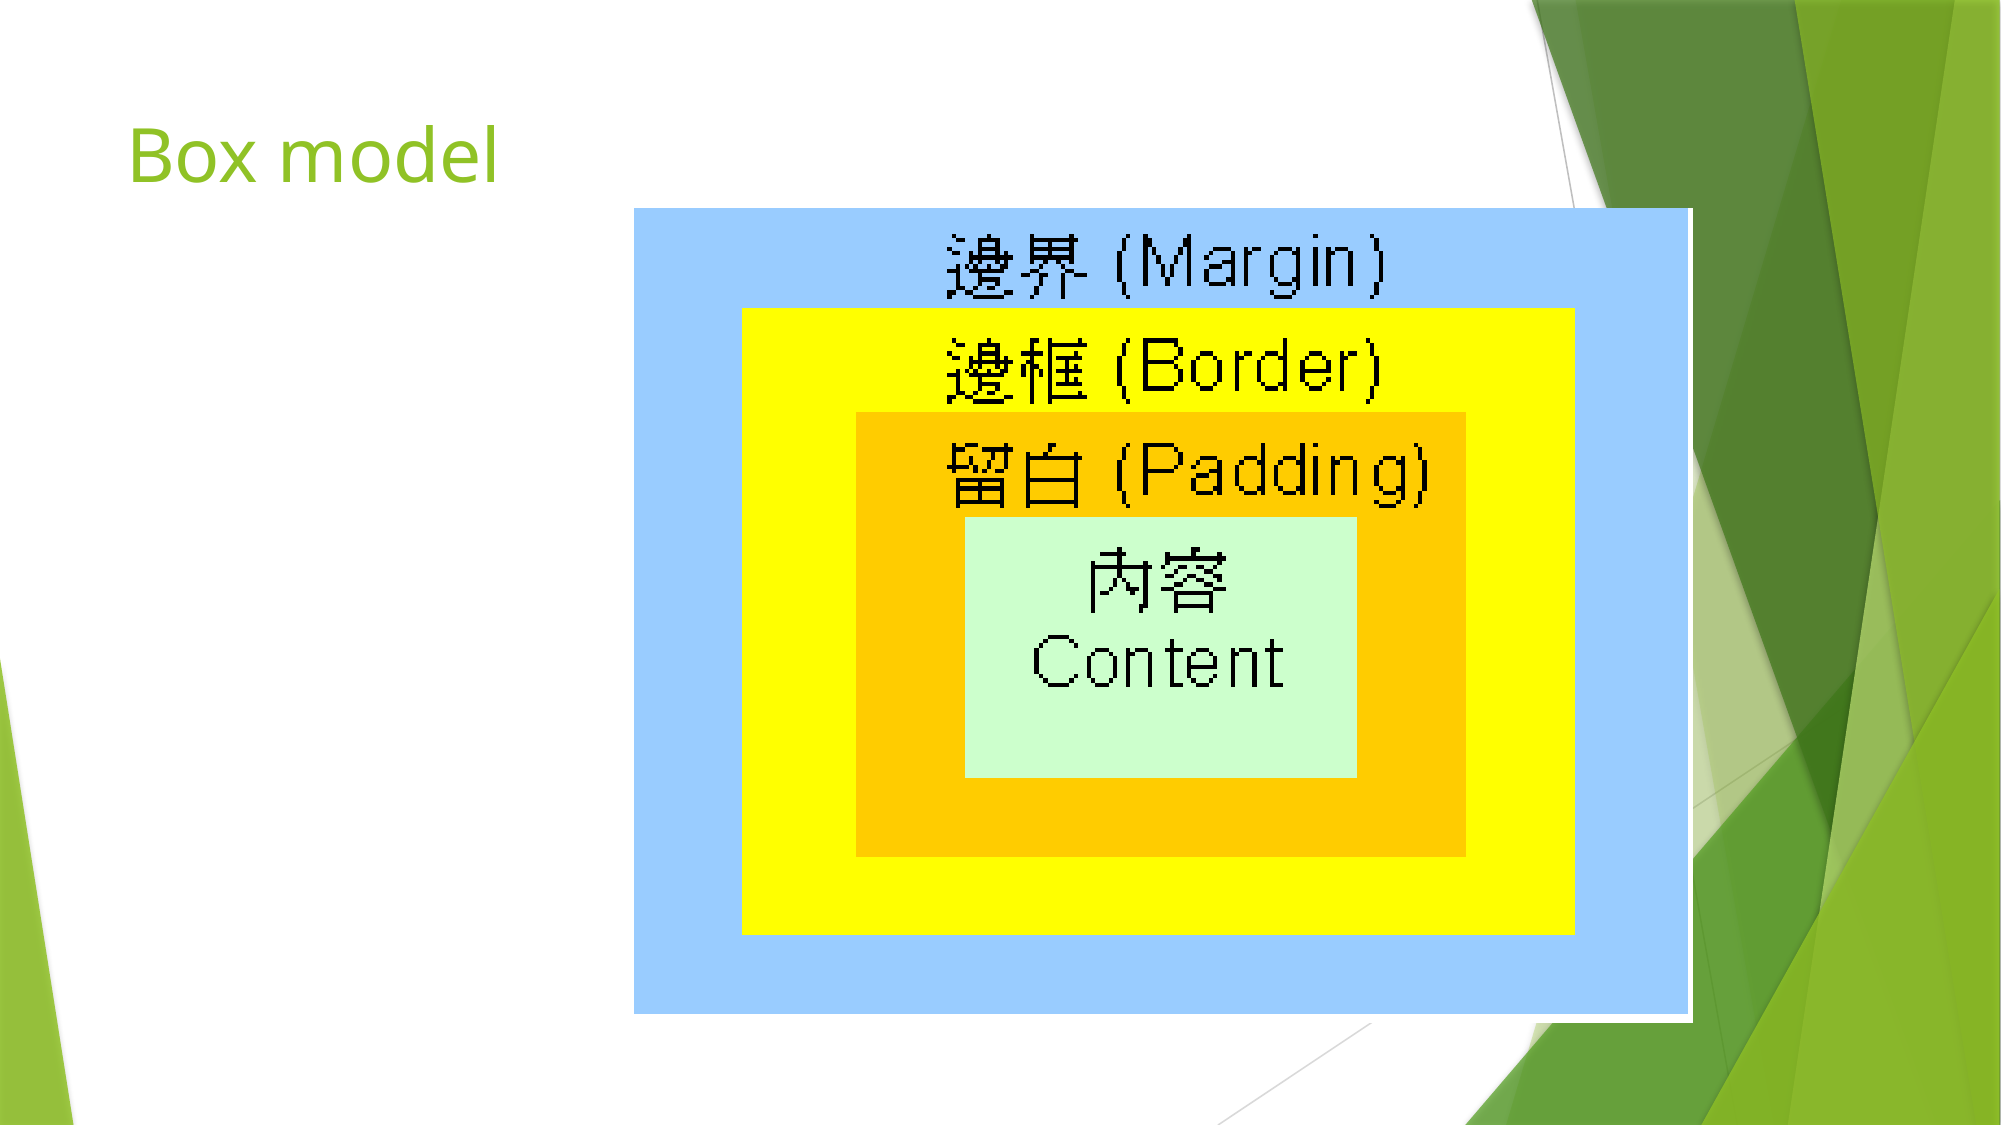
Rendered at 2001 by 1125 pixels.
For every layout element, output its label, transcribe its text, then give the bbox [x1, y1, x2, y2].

title Box model [111, 99, 1522, 317]
picture [633, 207, 1693, 1024]
